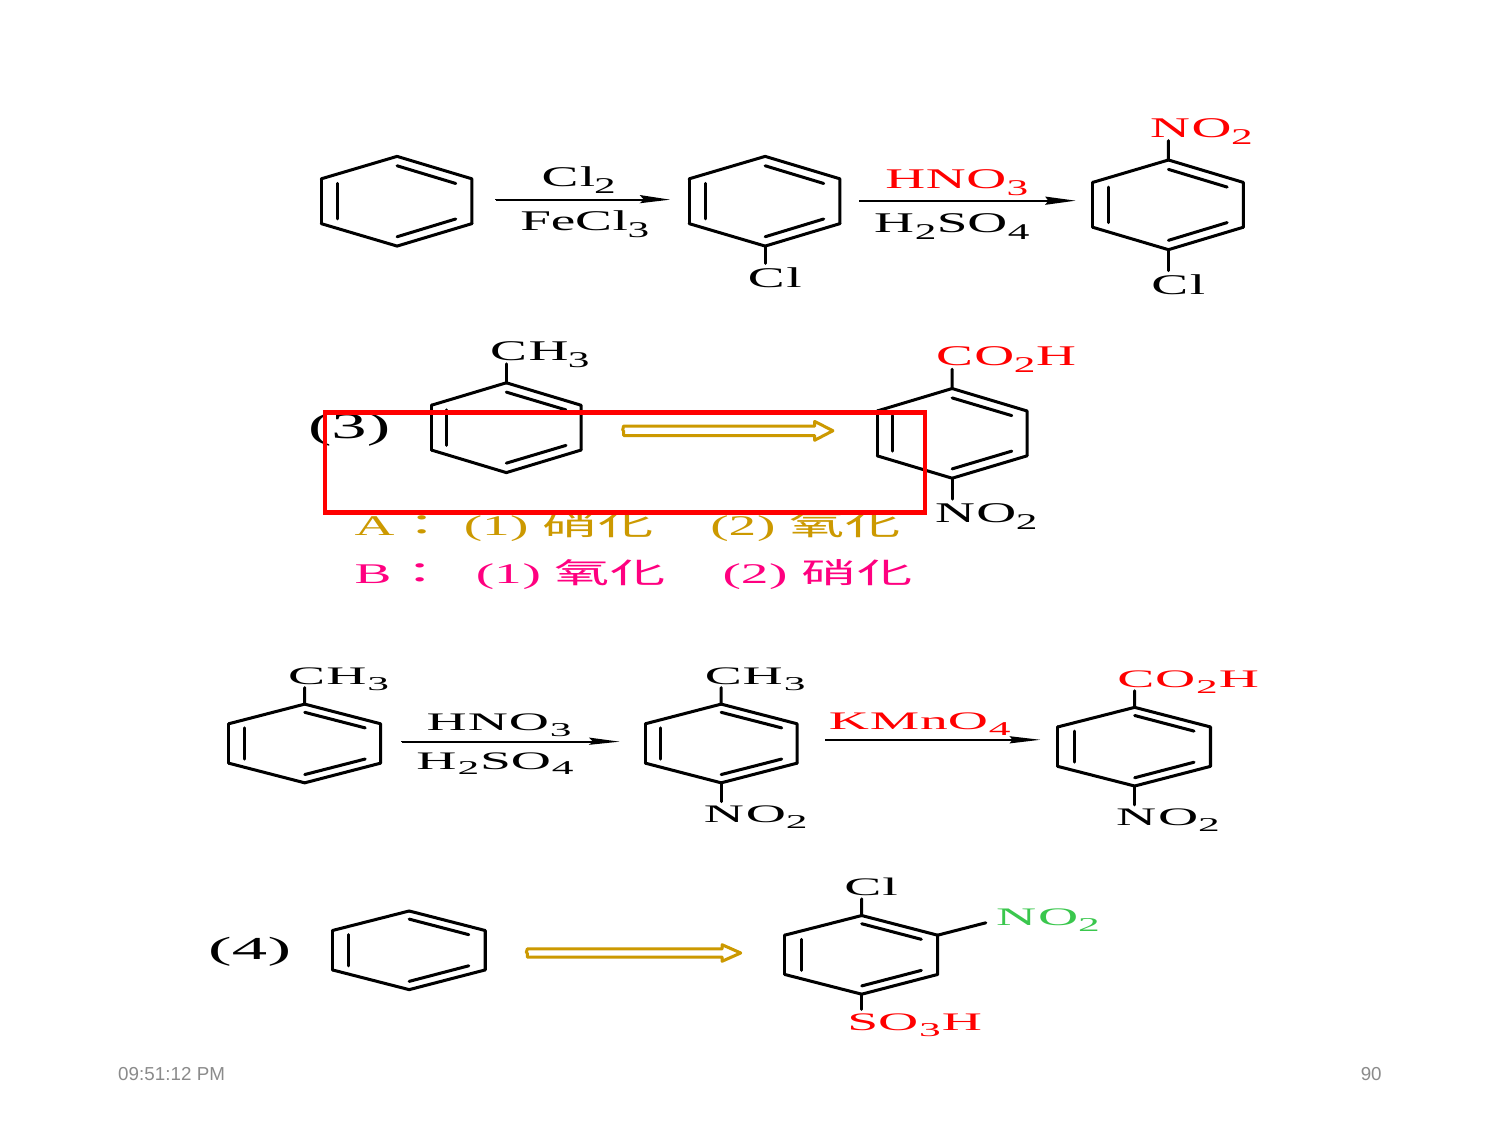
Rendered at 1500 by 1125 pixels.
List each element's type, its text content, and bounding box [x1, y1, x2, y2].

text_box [199, 662, 1264, 1039]
slide_number 90 [1059, 1042, 1397, 1103]
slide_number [103, 1042, 441, 1103]
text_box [299, 112, 1257, 593]
